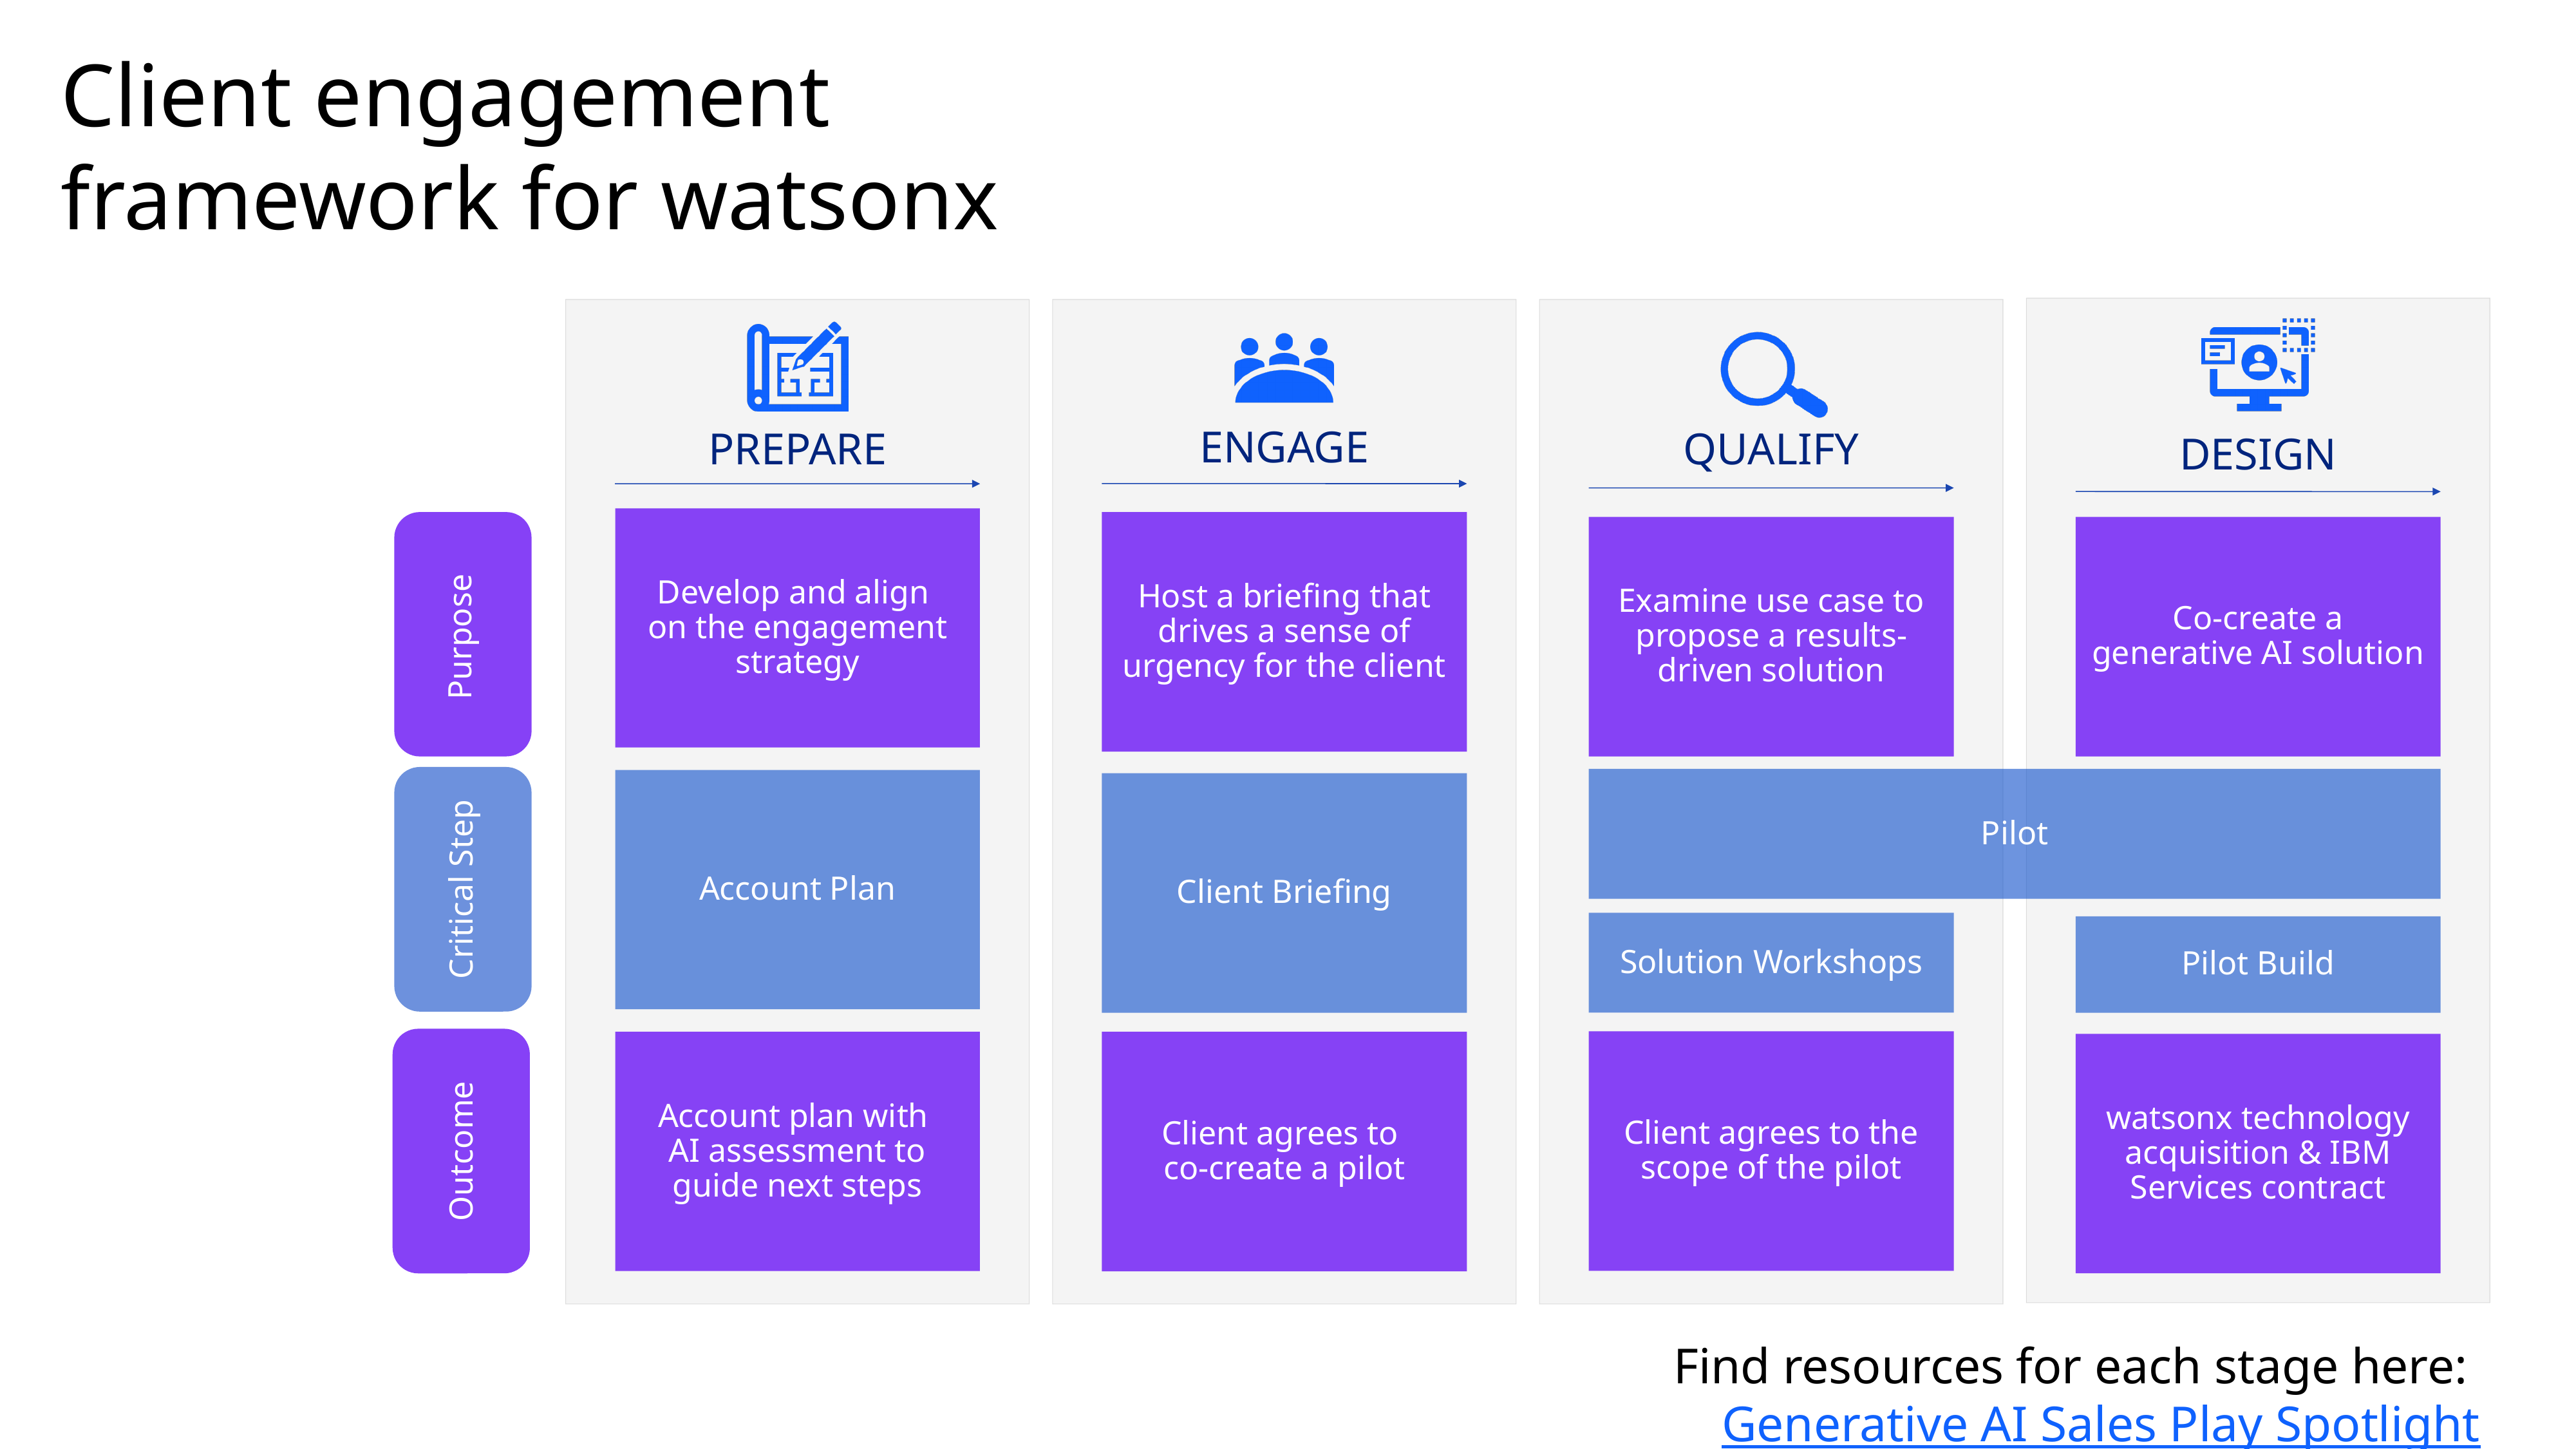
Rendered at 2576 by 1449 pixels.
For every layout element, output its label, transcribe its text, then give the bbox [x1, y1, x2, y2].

picture [738, 307, 857, 426]
text_box [1588, 484, 1954, 492]
text_box Client agrees to co-create a pilot [1102, 1032, 1467, 1272]
text_box [1052, 299, 1516, 1304]
picture [1702, 308, 1841, 448]
text_box Develop and align on the engagement strategy [615, 508, 980, 748]
text_box Outcome [445, 1046, 480, 1256]
text_box [565, 299, 1029, 1304]
text_box Pilot [1588, 768, 2441, 899]
text_box Client agrees to the scope of the pilot [1588, 1031, 1954, 1271]
text_box [392, 1028, 530, 1274]
text_box Account plan with AI assessment to guide next steps [615, 1032, 980, 1271]
picture [2199, 308, 2318, 428]
text_box watsonx technology acquisition & IBM Services contract [2075, 1034, 2441, 1274]
title Client engagement framework for watsonx [60, 40, 1288, 203]
text_box Examine use case to propose a results-driven solution [1588, 516, 1954, 757]
text_box Critical Step [444, 785, 480, 994]
text_box [959, 479, 981, 488]
text_box Purpose [443, 533, 478, 742]
text_box [2075, 488, 2441, 496]
picture [1225, 308, 1344, 428]
text_box Co-create a generative AI solution [2075, 516, 2441, 757]
text_box Client Briefing [1102, 773, 1467, 1013]
text_box [2026, 298, 2490, 1303]
text_box DESIGN [2097, 420, 2420, 491]
text_box Pilot Build [2075, 916, 2441, 1013]
text_box QUALIFY [1608, 414, 1934, 487]
text_box ENGAGE [1127, 412, 1442, 483]
text_box [1539, 299, 2004, 1304]
text_box Account Plan [615, 770, 980, 1010]
text_box PREPARE [636, 414, 959, 487]
text_box Host a briefing that drives a sense of urgency for the client [1102, 512, 1467, 752]
text_box [394, 512, 532, 757]
text_box [1102, 479, 1467, 488]
text_box Find resources for each stage here: Generative AI Sales Play Spotlight [912, 1330, 2490, 1449]
text_box Solution Workshops [1588, 913, 1954, 1013]
text_box [394, 766, 532, 1012]
